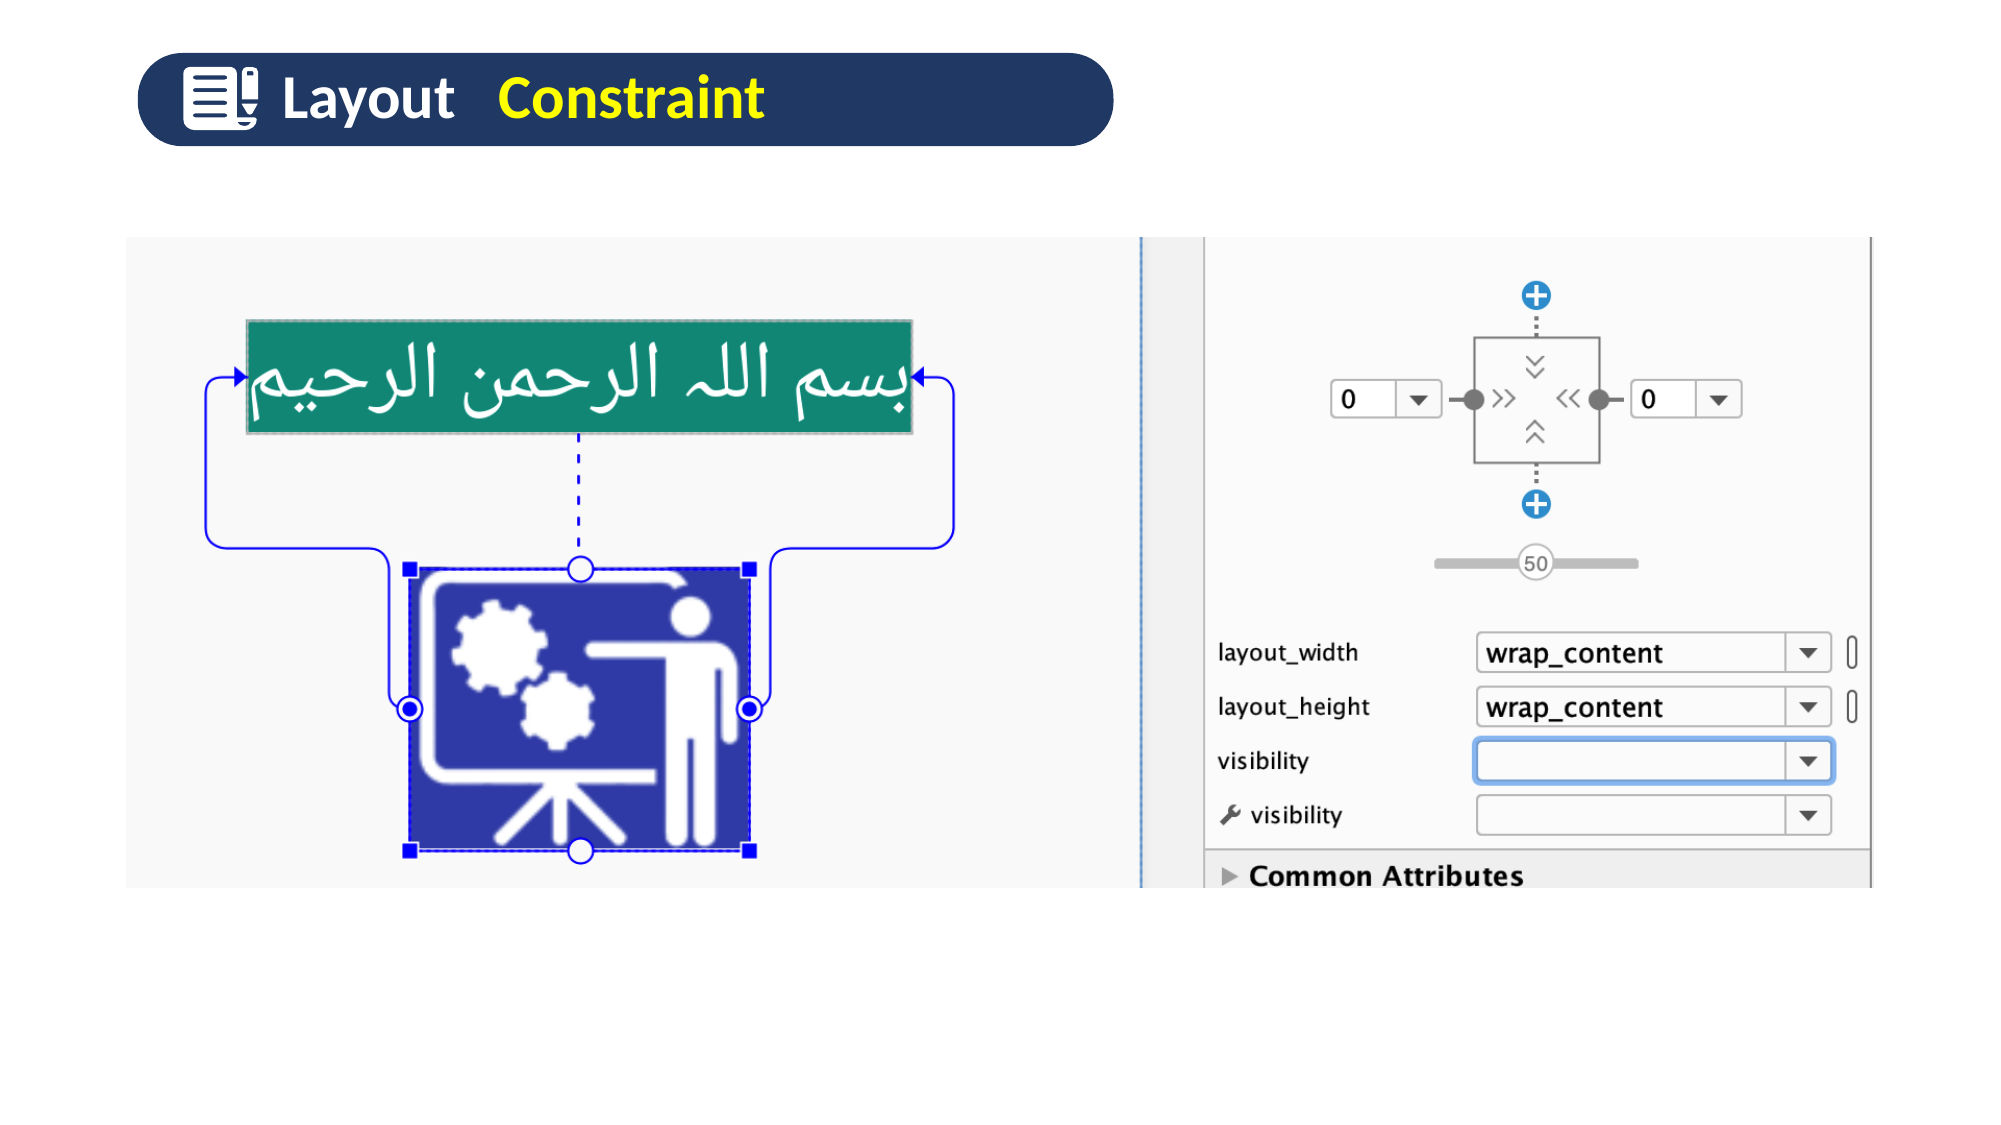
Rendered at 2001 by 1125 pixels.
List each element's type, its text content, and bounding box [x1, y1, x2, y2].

text_box [136, 51, 1096, 148]
picture [125, 237, 1874, 888]
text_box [183, 66, 259, 131]
text_box Layout Constraint [267, 48, 1114, 139]
